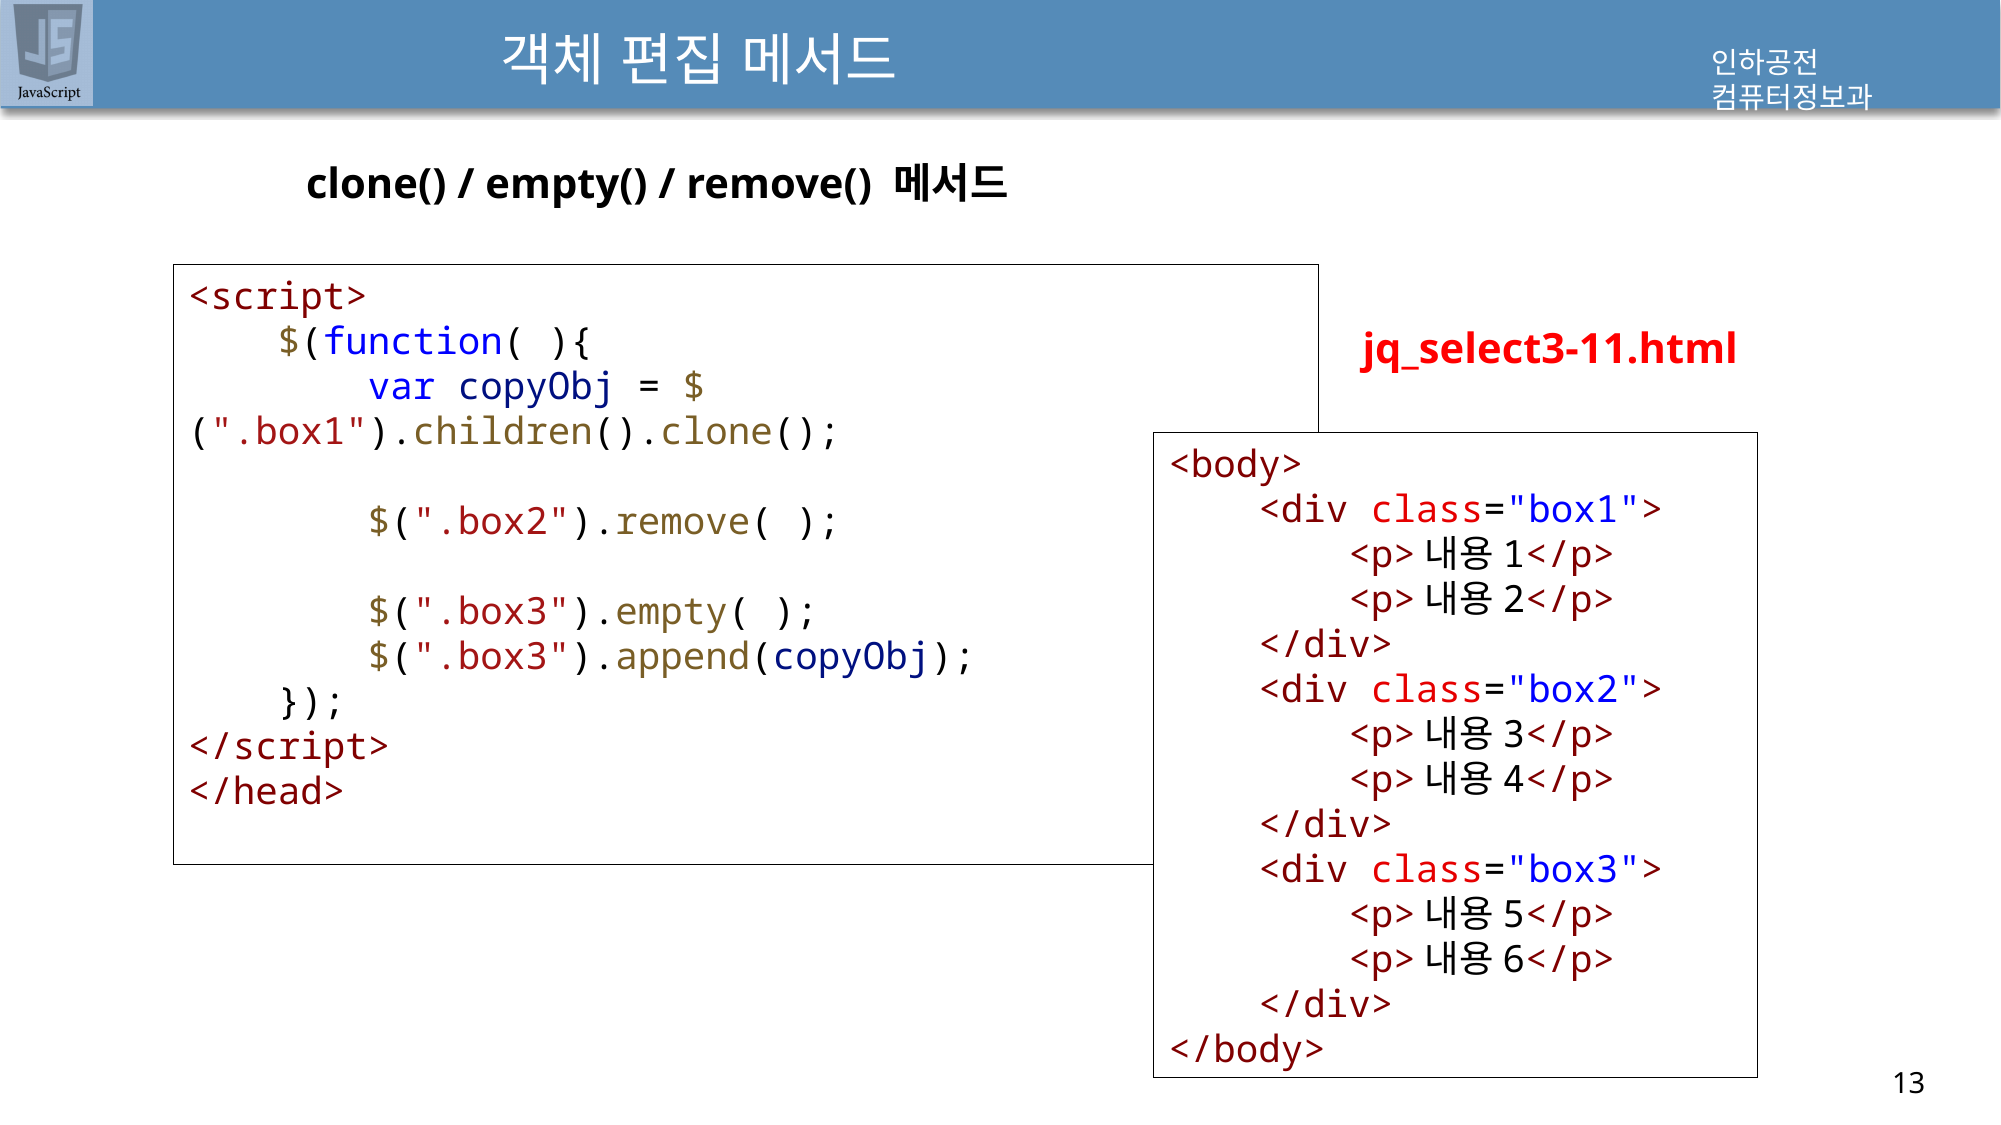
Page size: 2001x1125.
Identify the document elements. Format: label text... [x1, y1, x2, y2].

text_box <body> <div class="box1"> <p>내용1</p> <p>내용2</p> </div> <div class="box2"> <p>내용3</p> <p>내용4</p> </div> <div class="box3"> <p>내용5</p> <p>내용6</p> </div> </body> [1153, 432, 1758, 1078]
text_box jq_select3-11.html [1347, 314, 1785, 380]
text_box <script> $(function( ){ var copyObj = $(".box1").children().clone(); $(".box2").remove( ); $(".box3").empty( ); $(".box3").append(copyObj); }); </script> </head> [173, 264, 1319, 865]
title 객체 편집 메서드 [485, 16, 1567, 101]
text_box clone() / empty() / remove() 메서드 [291, 149, 1461, 214]
